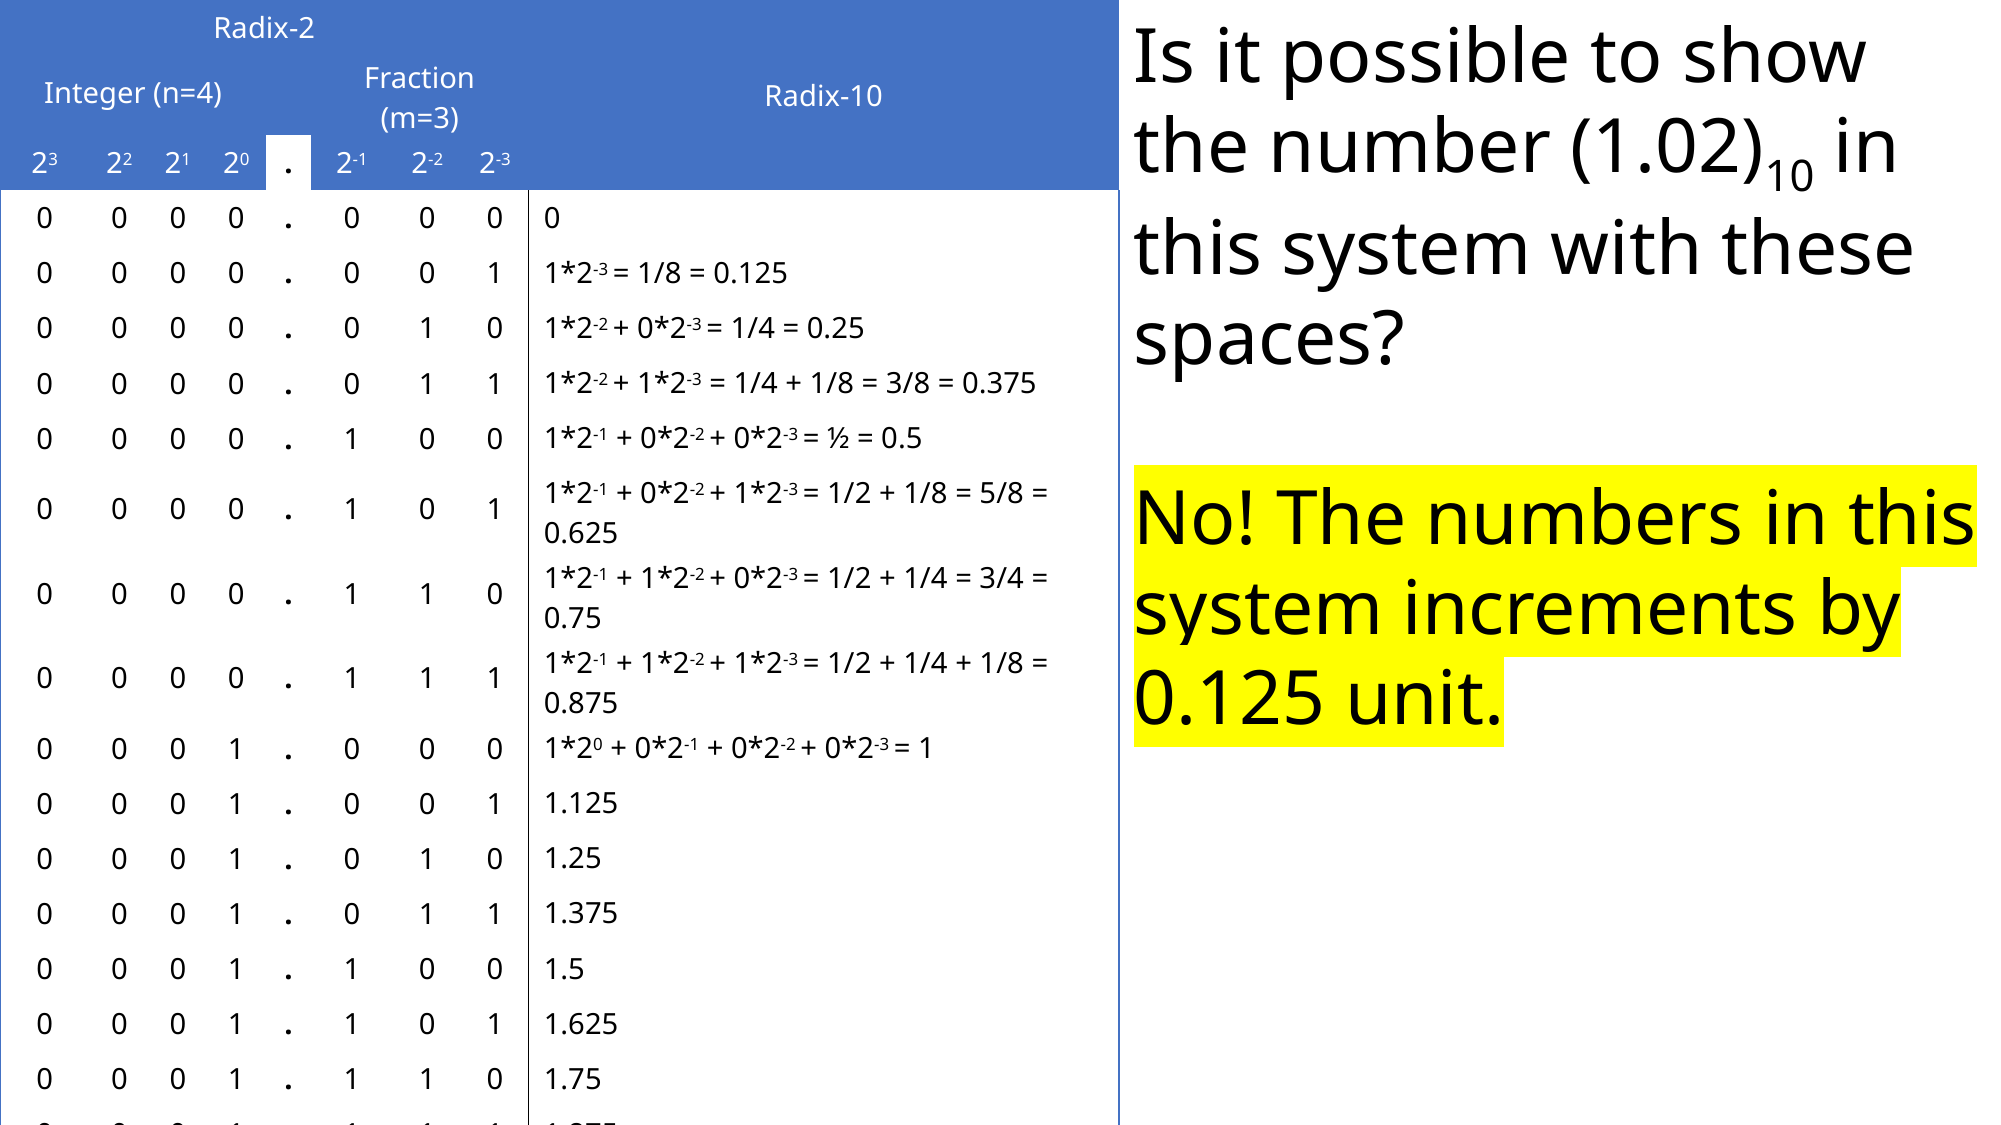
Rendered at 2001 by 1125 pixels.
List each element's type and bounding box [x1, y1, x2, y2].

table_cell [0, 50, 1118, 1125]
table_header [1, 1, 1119, 190]
text_box [1119, 0, 2000, 748]
